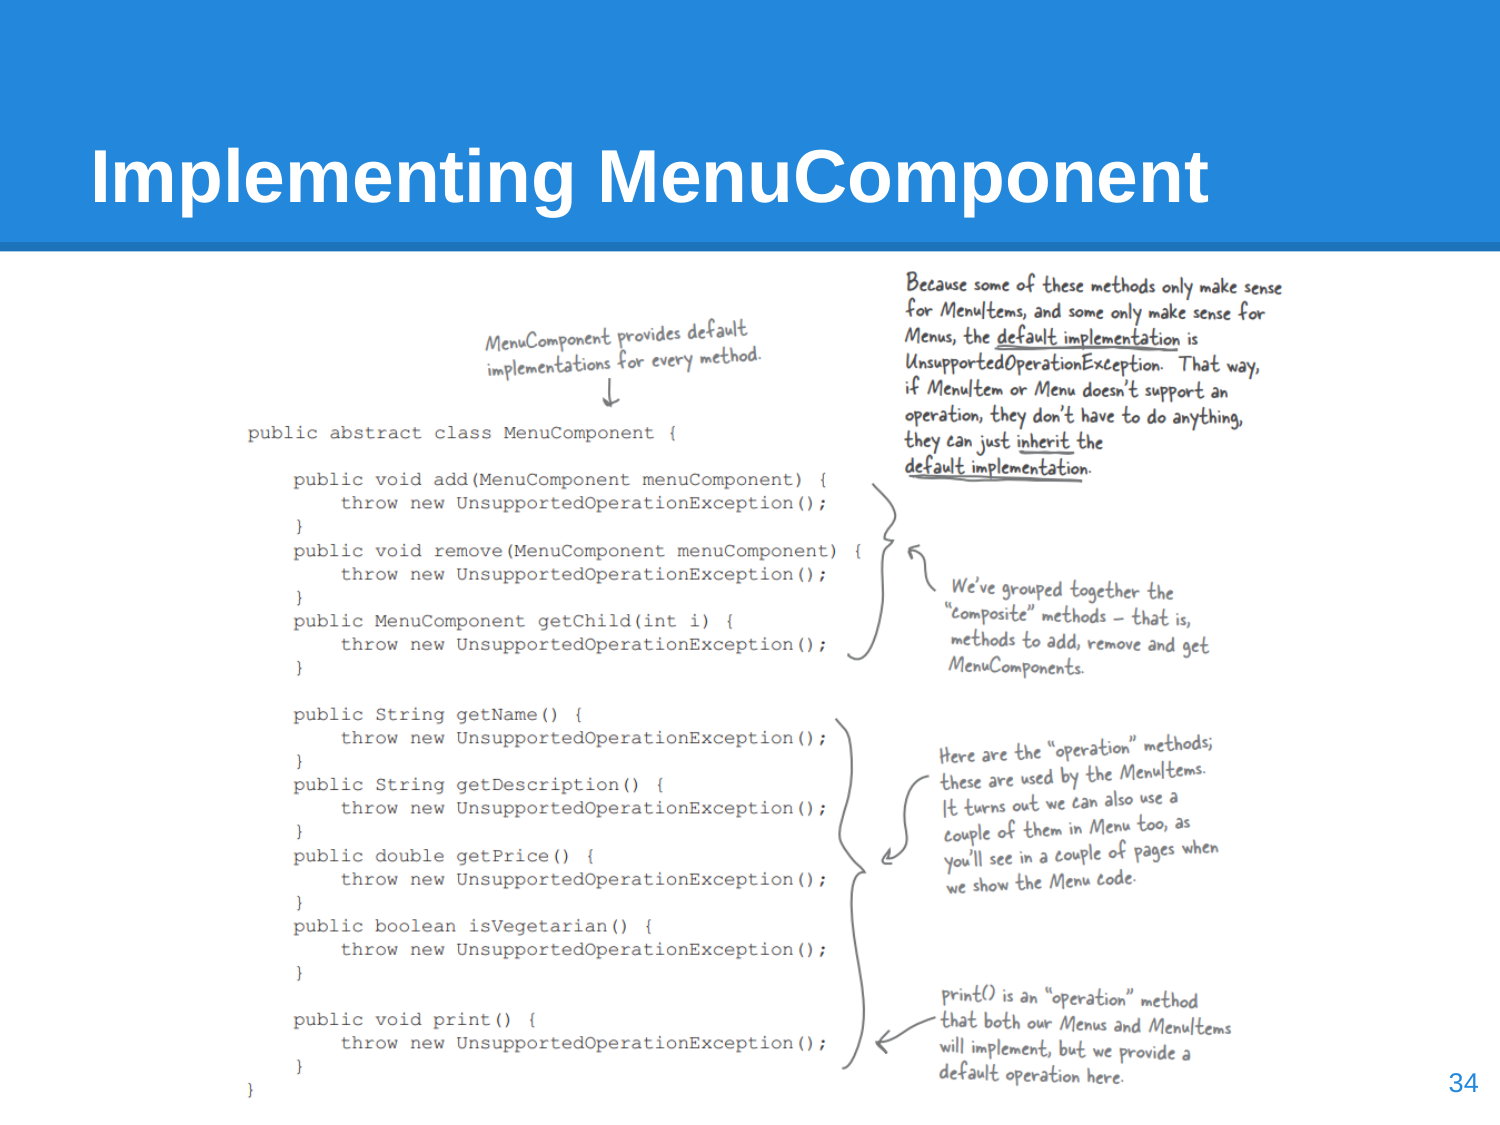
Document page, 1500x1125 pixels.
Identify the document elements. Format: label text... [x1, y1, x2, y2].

title Implementing MenuComponent [75, 45, 1425, 233]
picture [209, 259, 1291, 1113]
slide_number ‹#› [1403, 1038, 1494, 1125]
